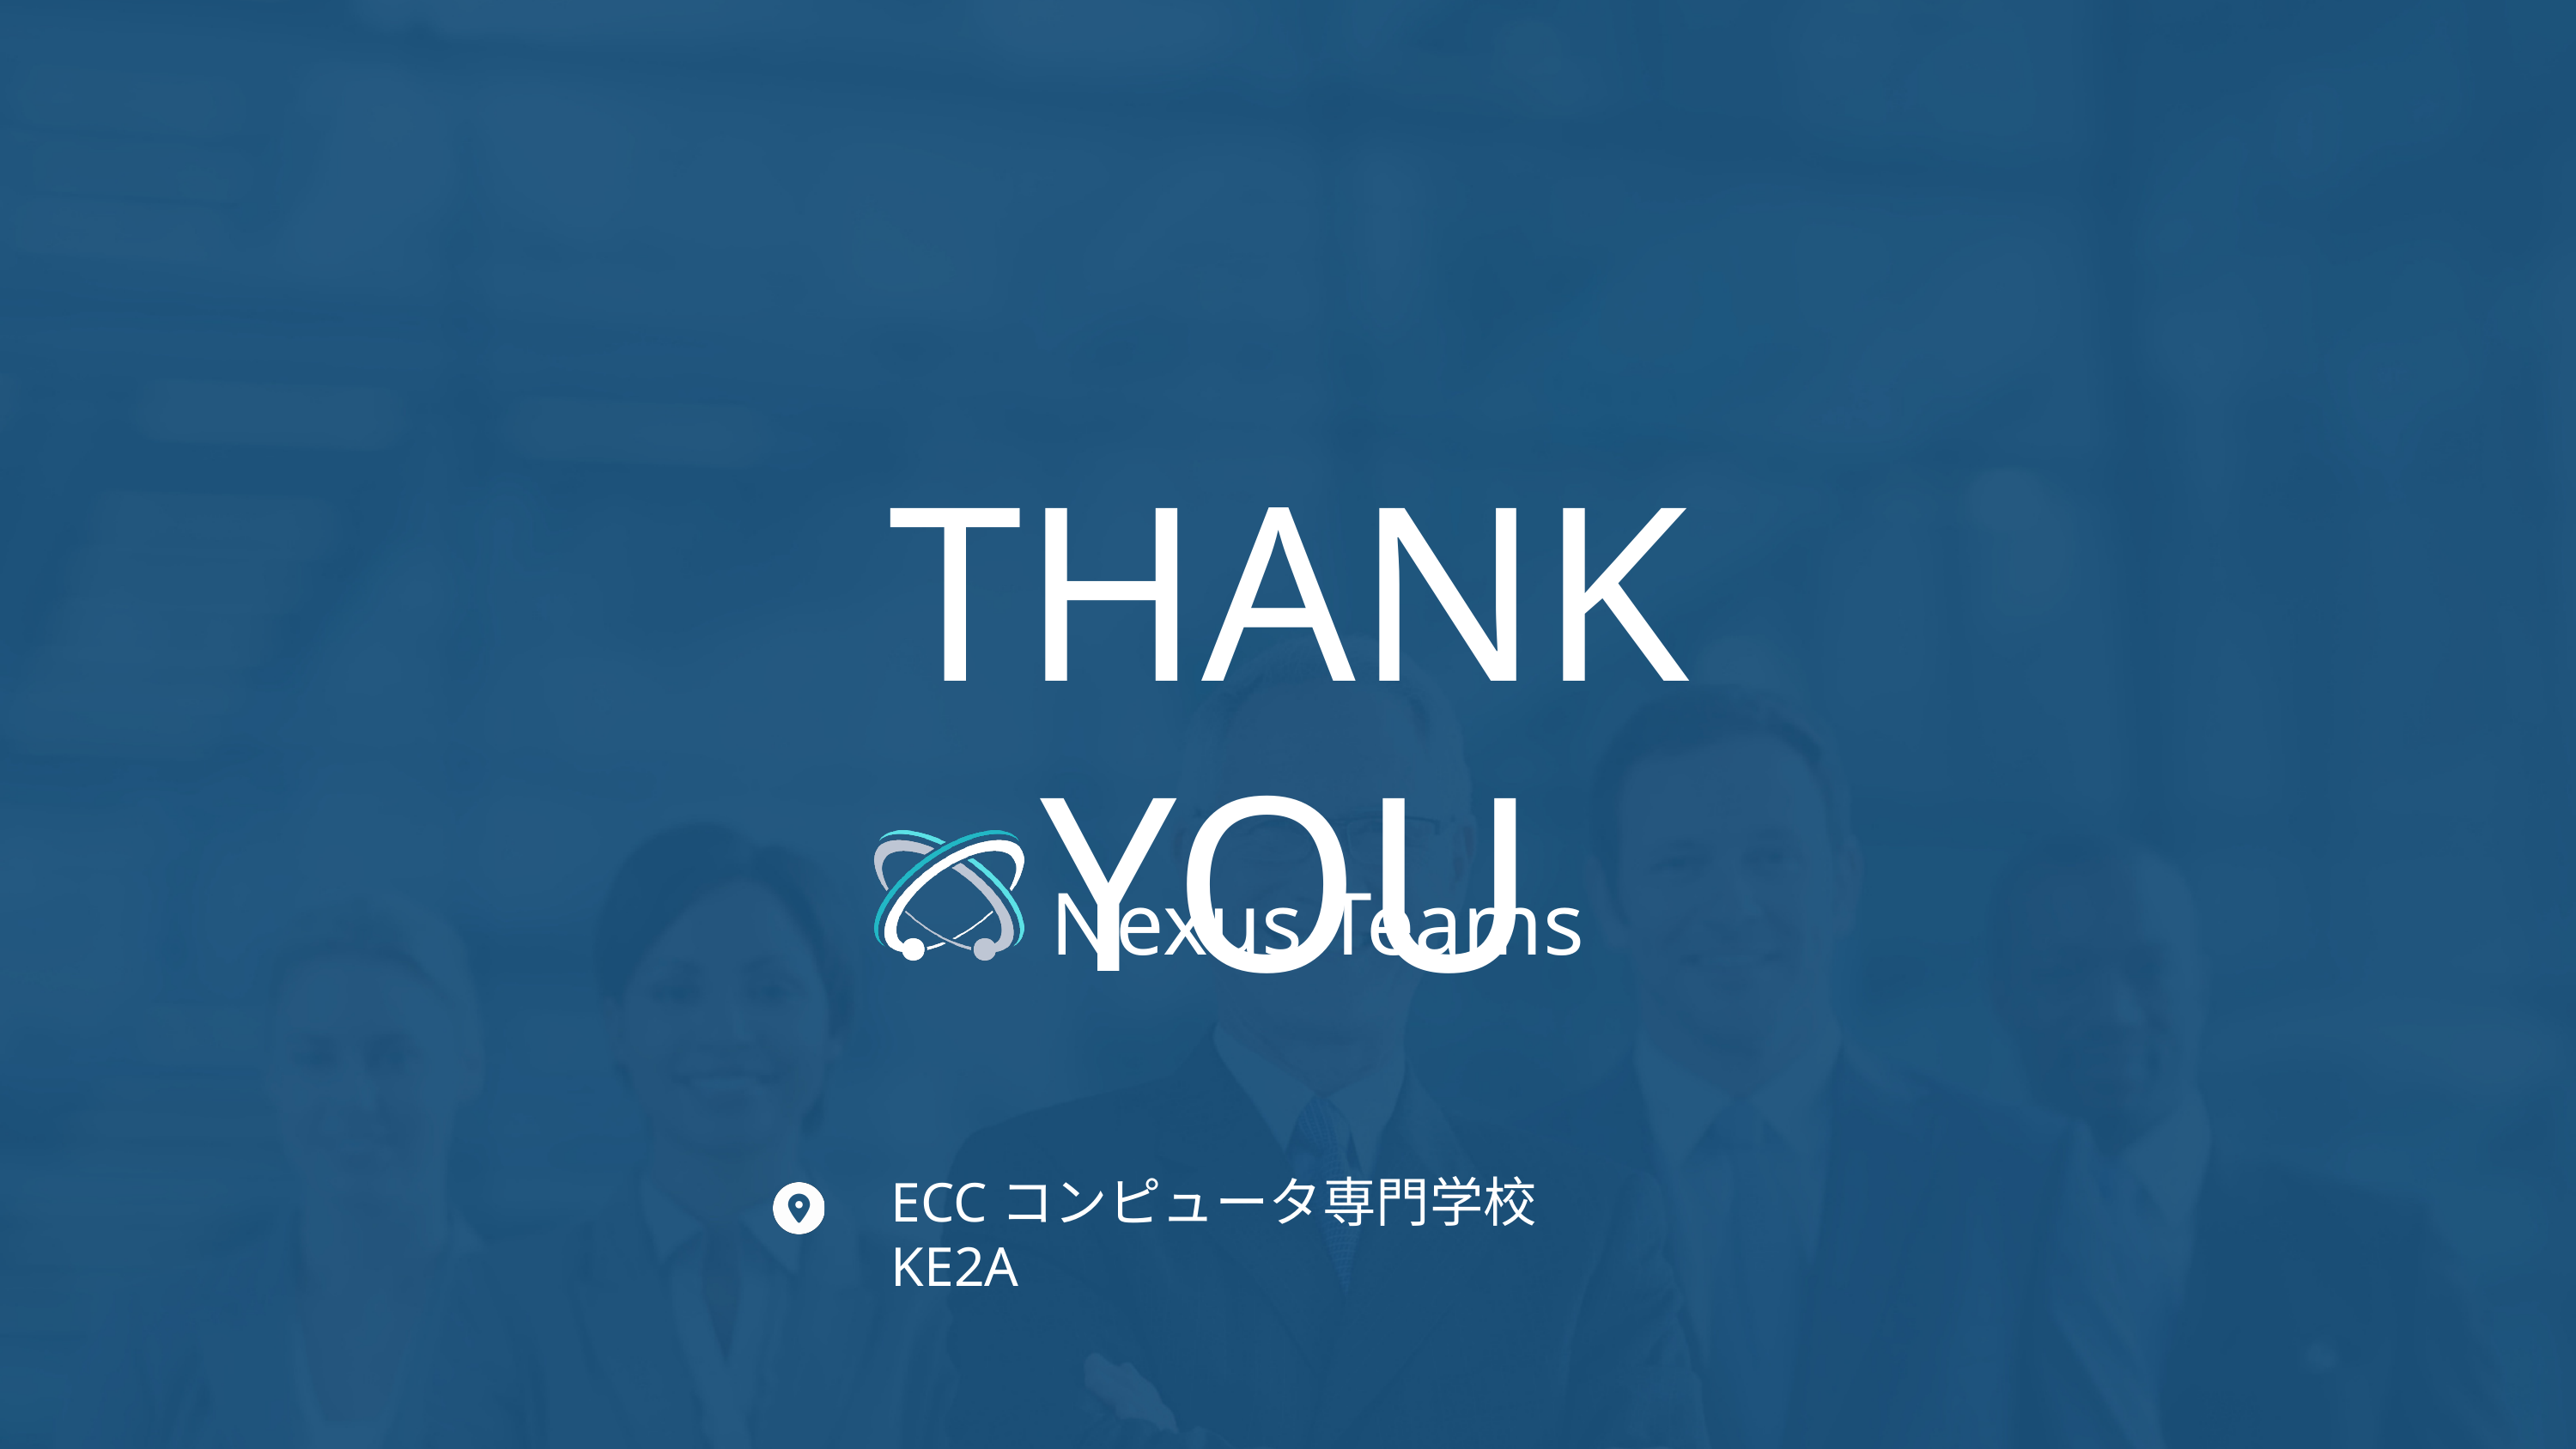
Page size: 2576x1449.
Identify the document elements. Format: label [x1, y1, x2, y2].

text_box [772, 1182, 825, 1235]
text_box [0, 0, 2576, 1449]
